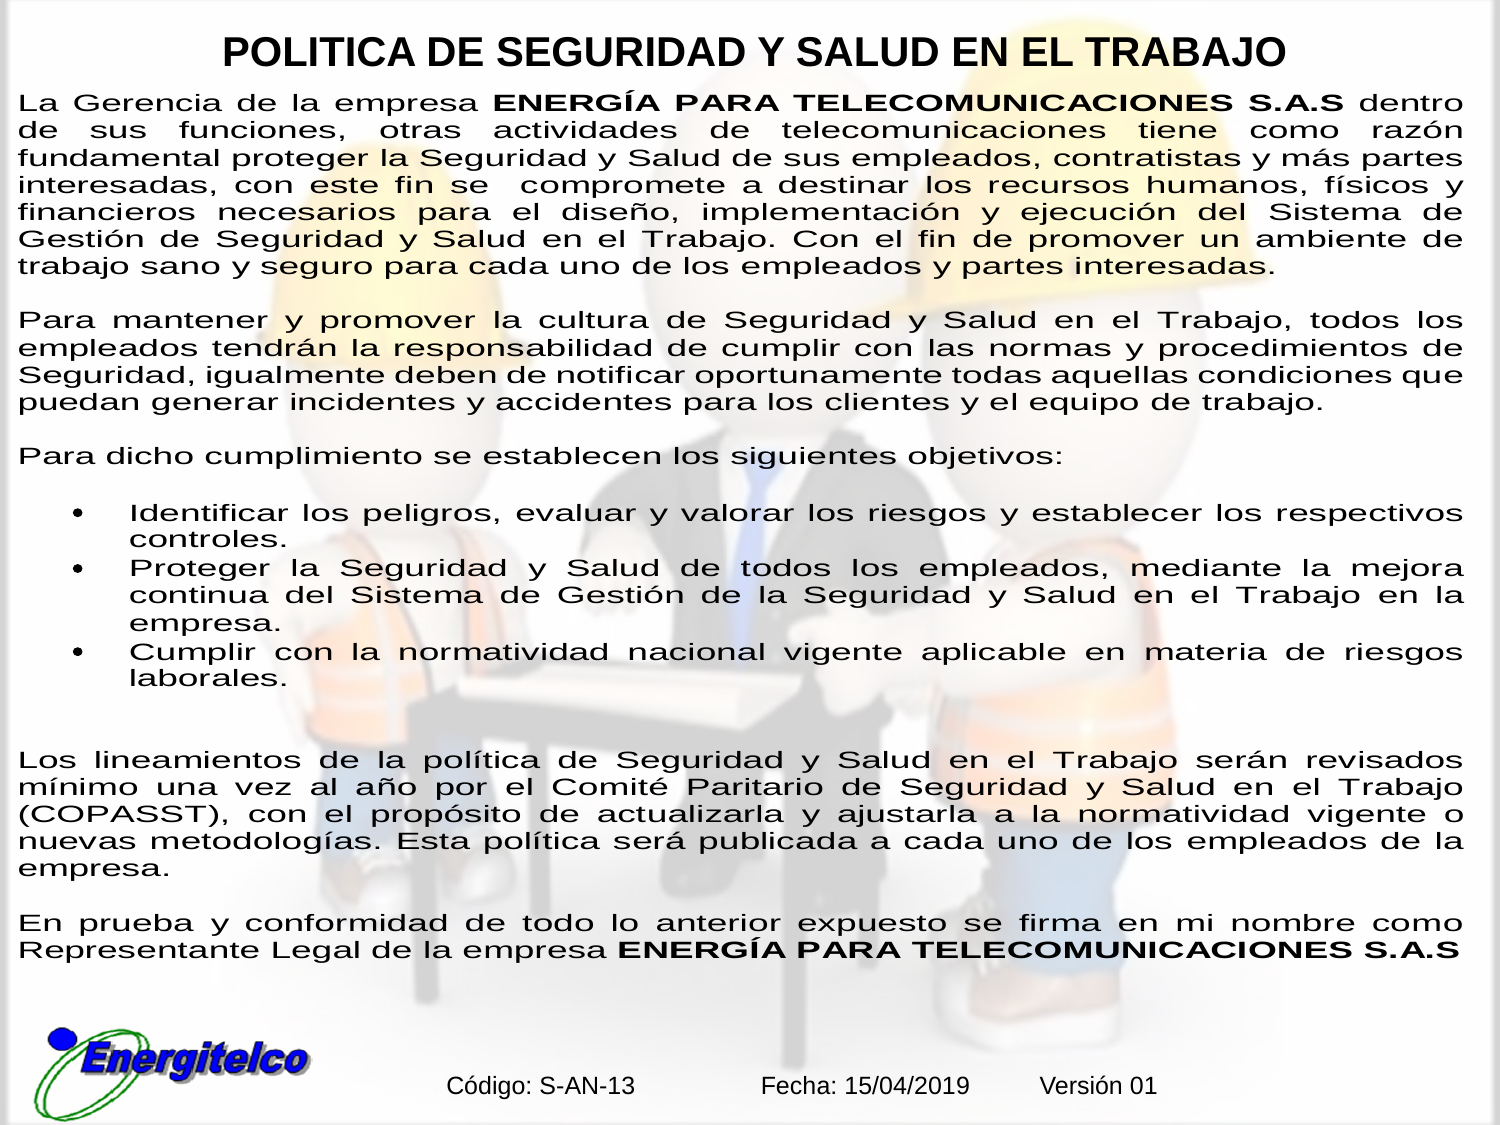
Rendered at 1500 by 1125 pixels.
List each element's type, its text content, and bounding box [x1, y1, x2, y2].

picture [30, 1026, 314, 1124]
picture [17, 89, 1465, 965]
title POLITICA DE SEGURIDAD Y SALUD EN EL TRABAJO [48, 4, 1461, 86]
text_box Código: S-AN-13 Fecha: 15/04/2019 Versión 01 [322, 1053, 1353, 1107]
